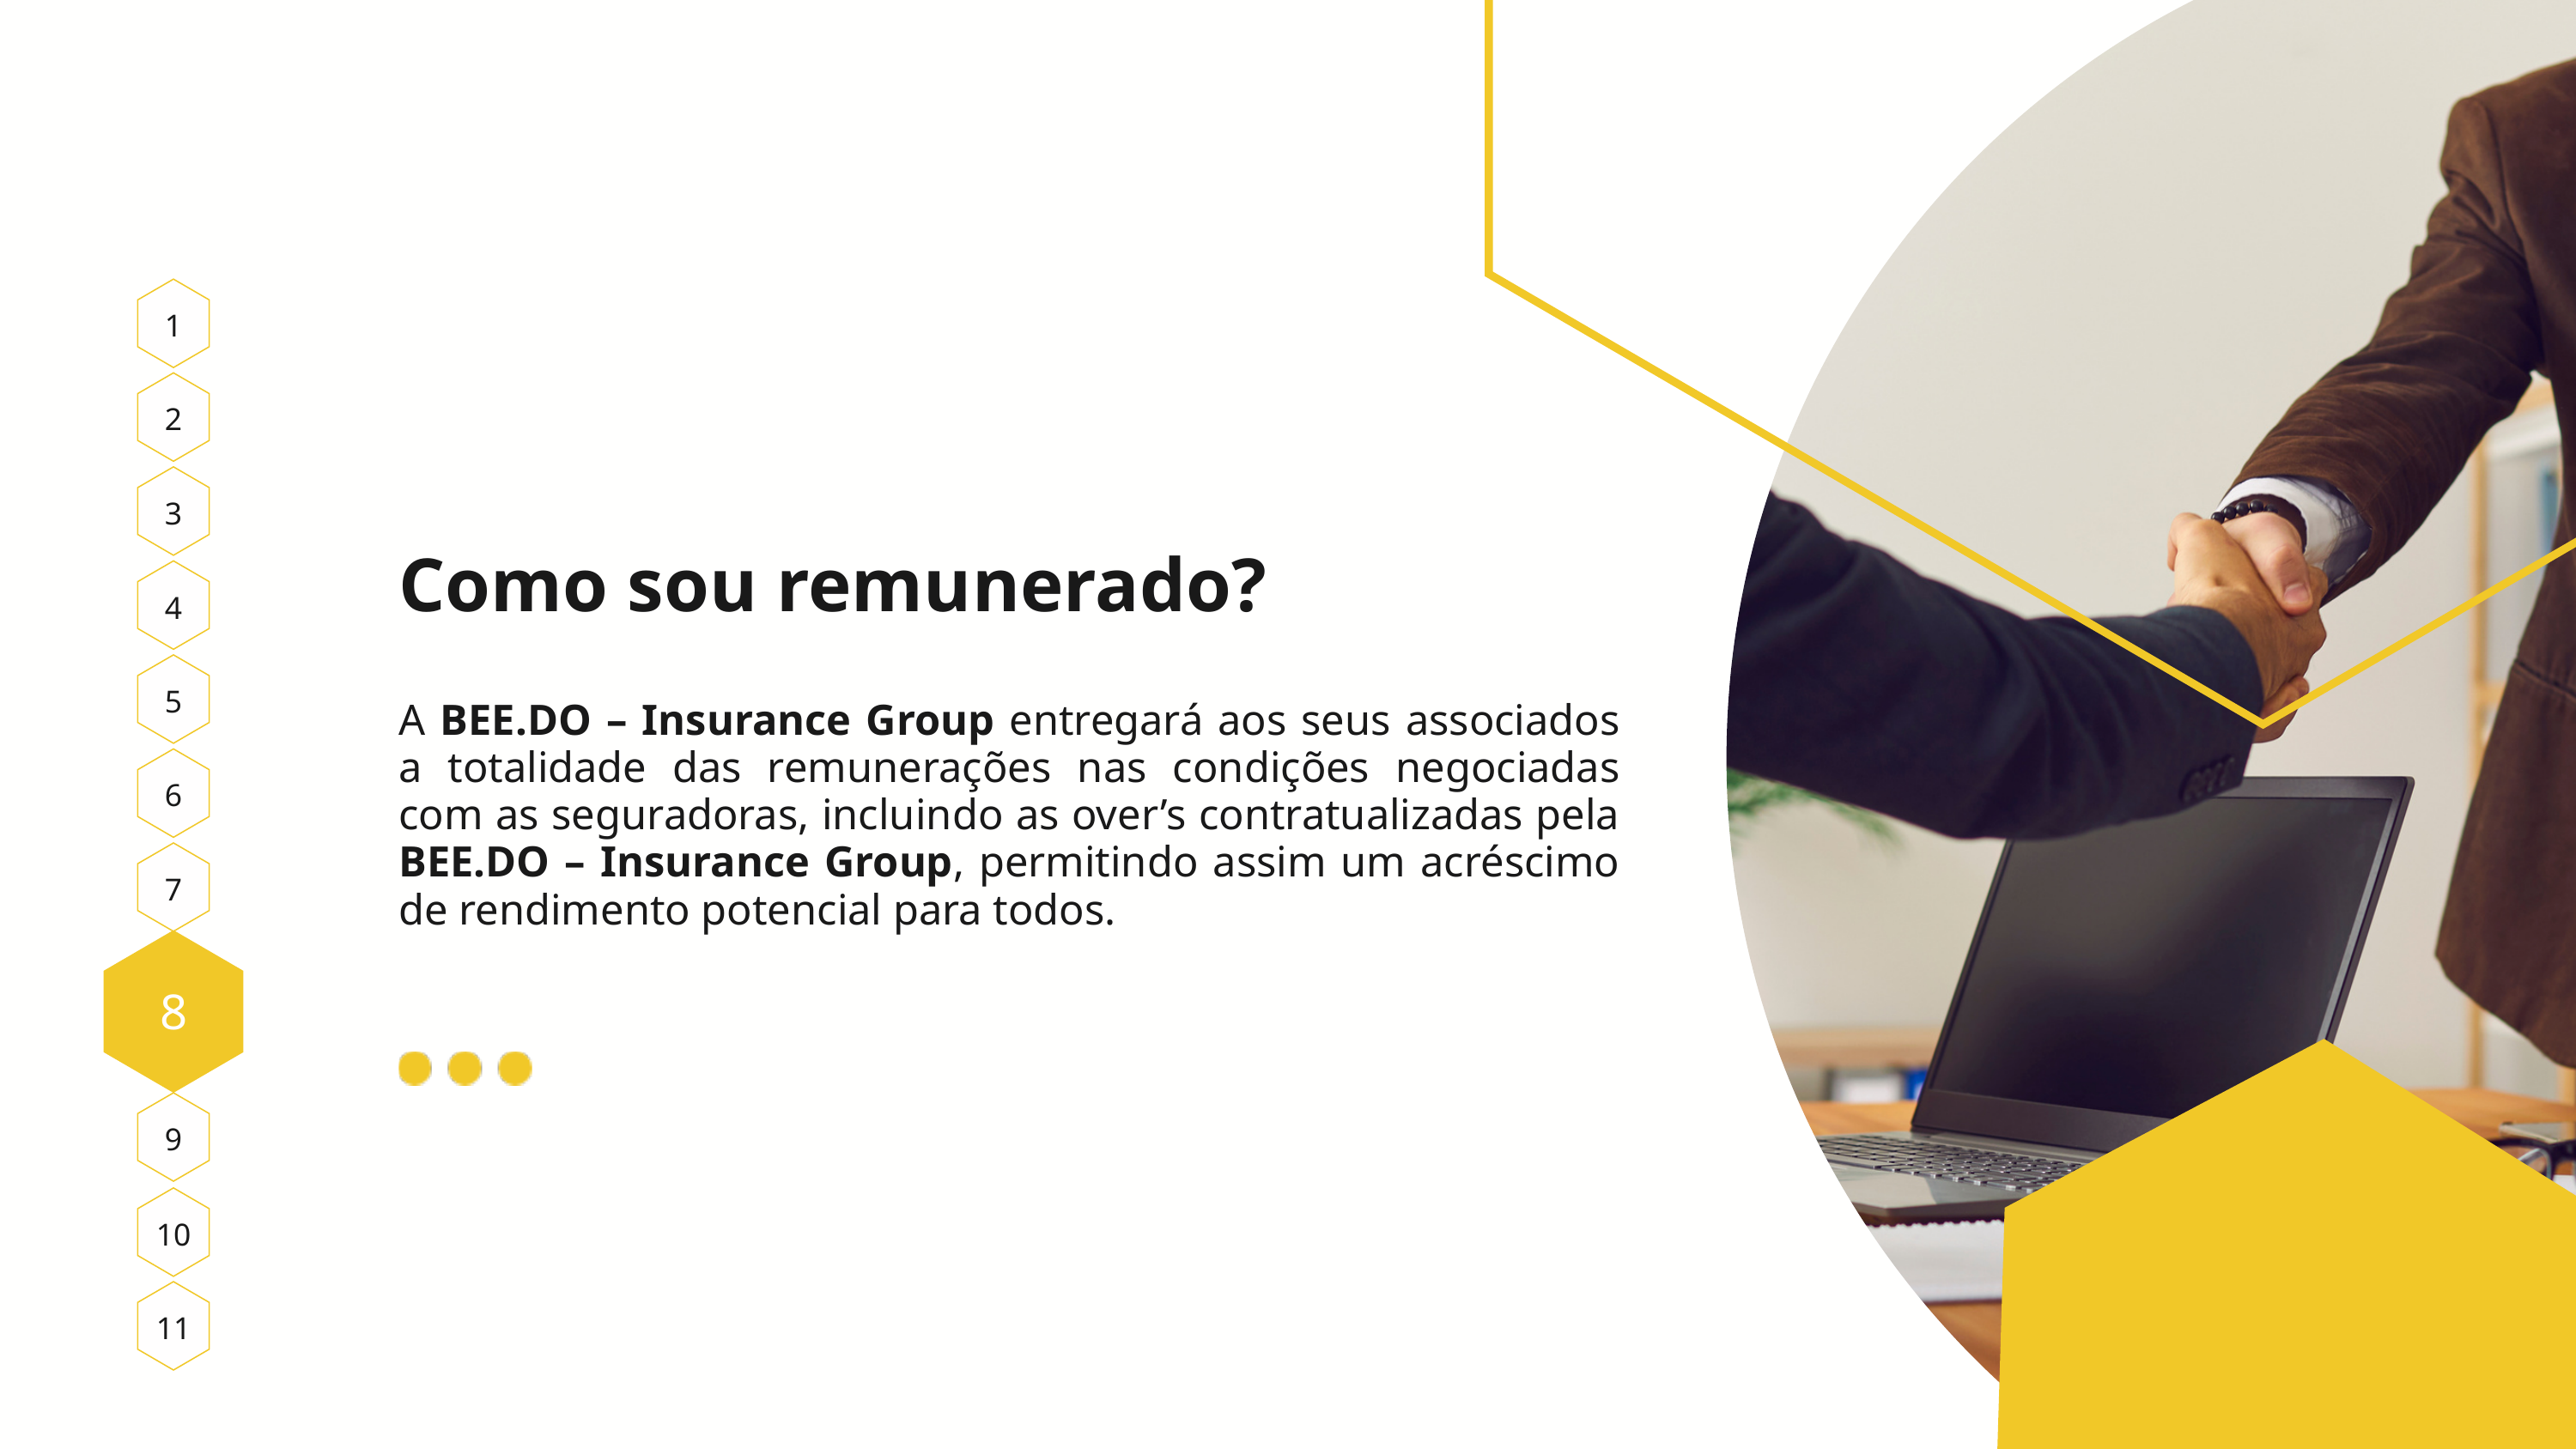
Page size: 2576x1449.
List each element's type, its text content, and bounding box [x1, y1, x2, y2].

text_box Como sou remunerado? [398, 524, 1429, 627]
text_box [103, 930, 244, 1094]
text_box [398, 1052, 532, 1086]
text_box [137, 654, 210, 744]
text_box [137, 468, 210, 556]
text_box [137, 1281, 210, 1371]
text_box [2018, 1056, 2576, 1449]
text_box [137, 1100, 210, 1182]
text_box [137, 373, 210, 462]
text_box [137, 1187, 210, 1277]
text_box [137, 842, 210, 929]
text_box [137, 749, 210, 838]
text_box A BEE.DO – Insurance Group entregará aos seus associados a totalidade das remunerações nas condições negociadas com as seguradoras, incluindo as over’s contratualizadas pela BEE.DO – Insurance Group, permitindo assim um acréscimo de rendimento potencial para todos. [398, 696, 1620, 933]
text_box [137, 561, 210, 650]
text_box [137, 278, 210, 368]
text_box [1488, 0, 2576, 724]
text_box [1726, 732, 2576, 1449]
